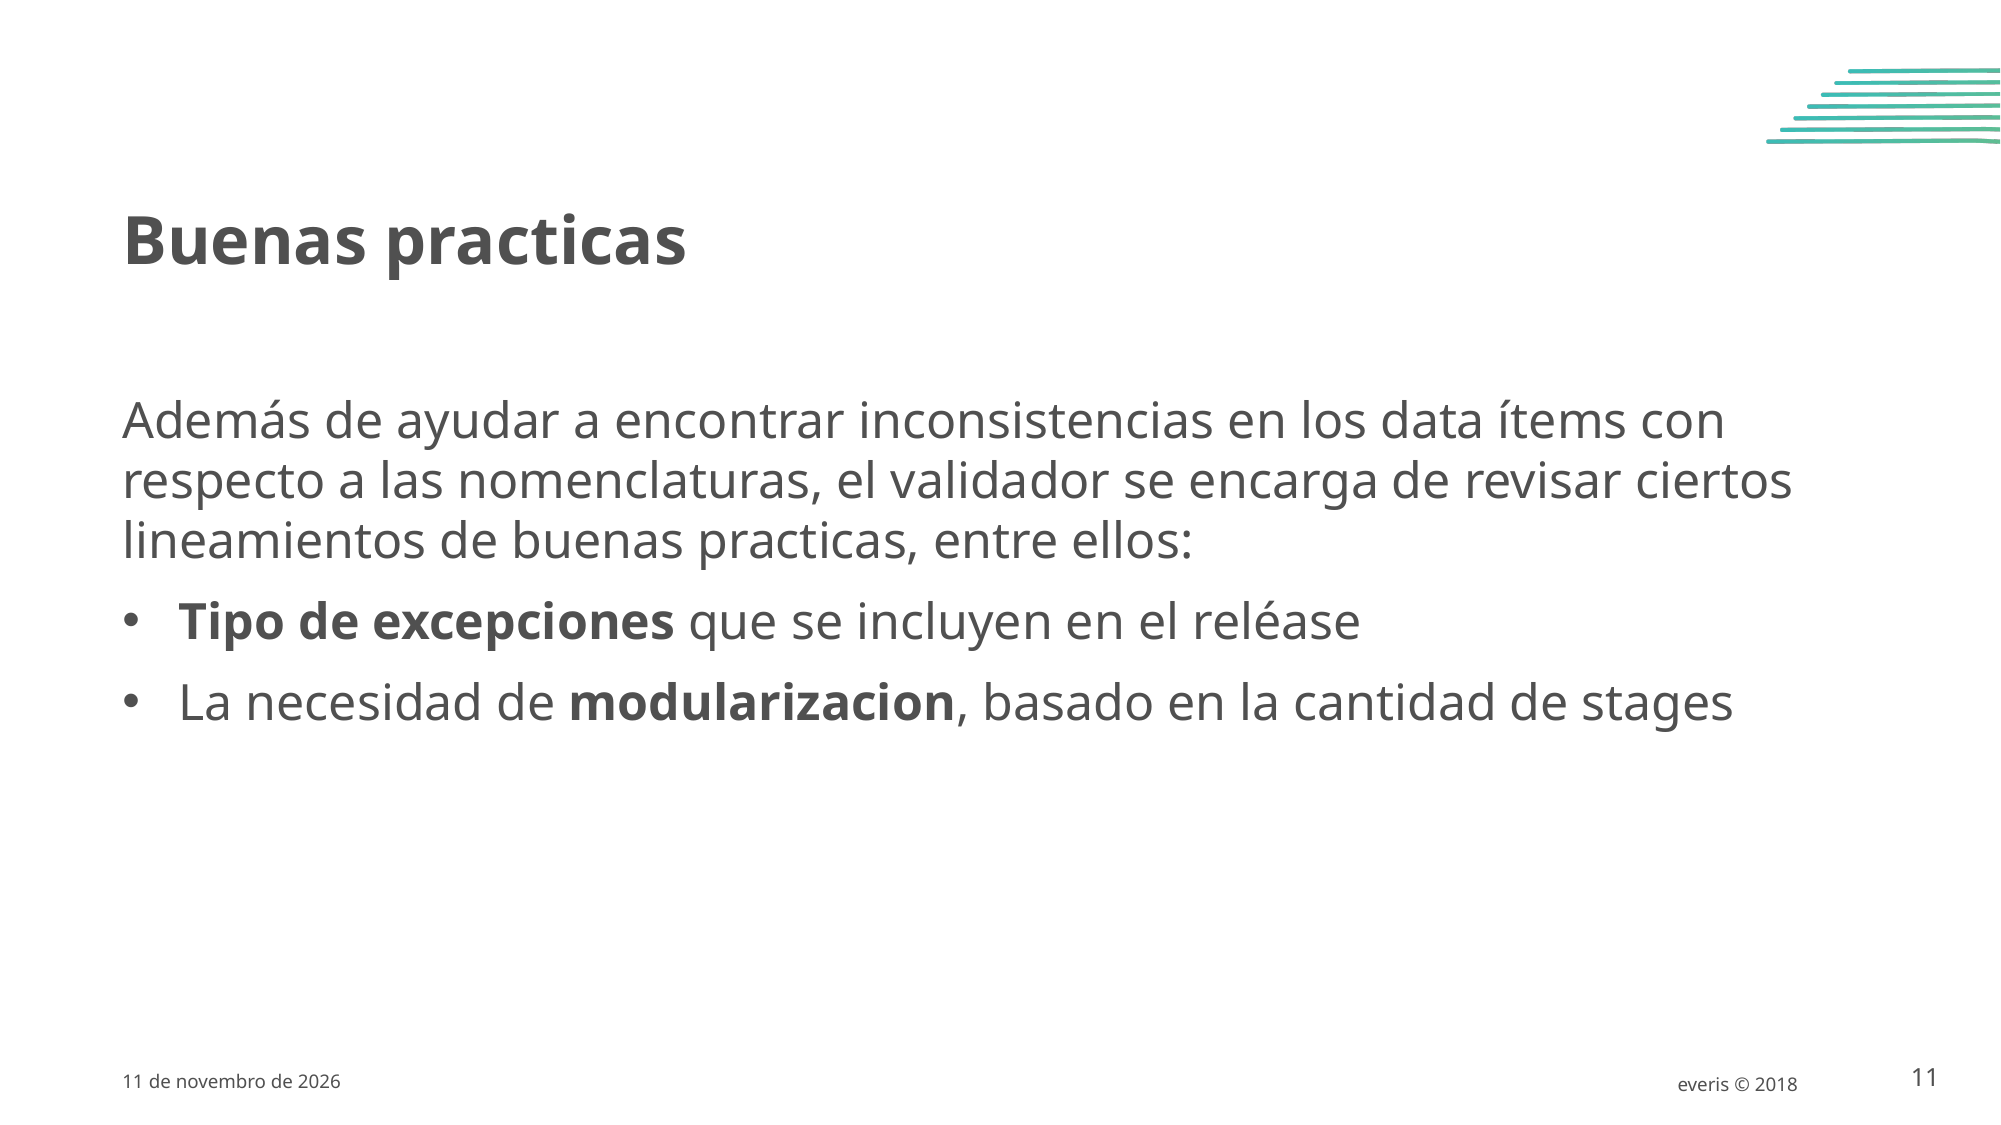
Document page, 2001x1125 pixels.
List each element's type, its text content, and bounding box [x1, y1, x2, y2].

footer everis © 2018 [662, 1042, 1813, 1103]
list Además de ayudar a encontrar inconsistencias en los data ítems con respecto a las nomenclaturas, el validador se encarga de revisar ciertos lineamientos de buenas practicas, entre ellos: Tipo de excepciones que se incluyen en el reléase La necesidad de modularizacion, basado en la cantidad de stages [107, 381, 1813, 1125]
picture [1685, 4, 2001, 217]
slide_number 11 [1847, 1042, 1955, 1103]
list Buenas practicas [107, 190, 1769, 266]
slide_number 16 de outubro de 2020 [107, 1042, 588, 1103]
